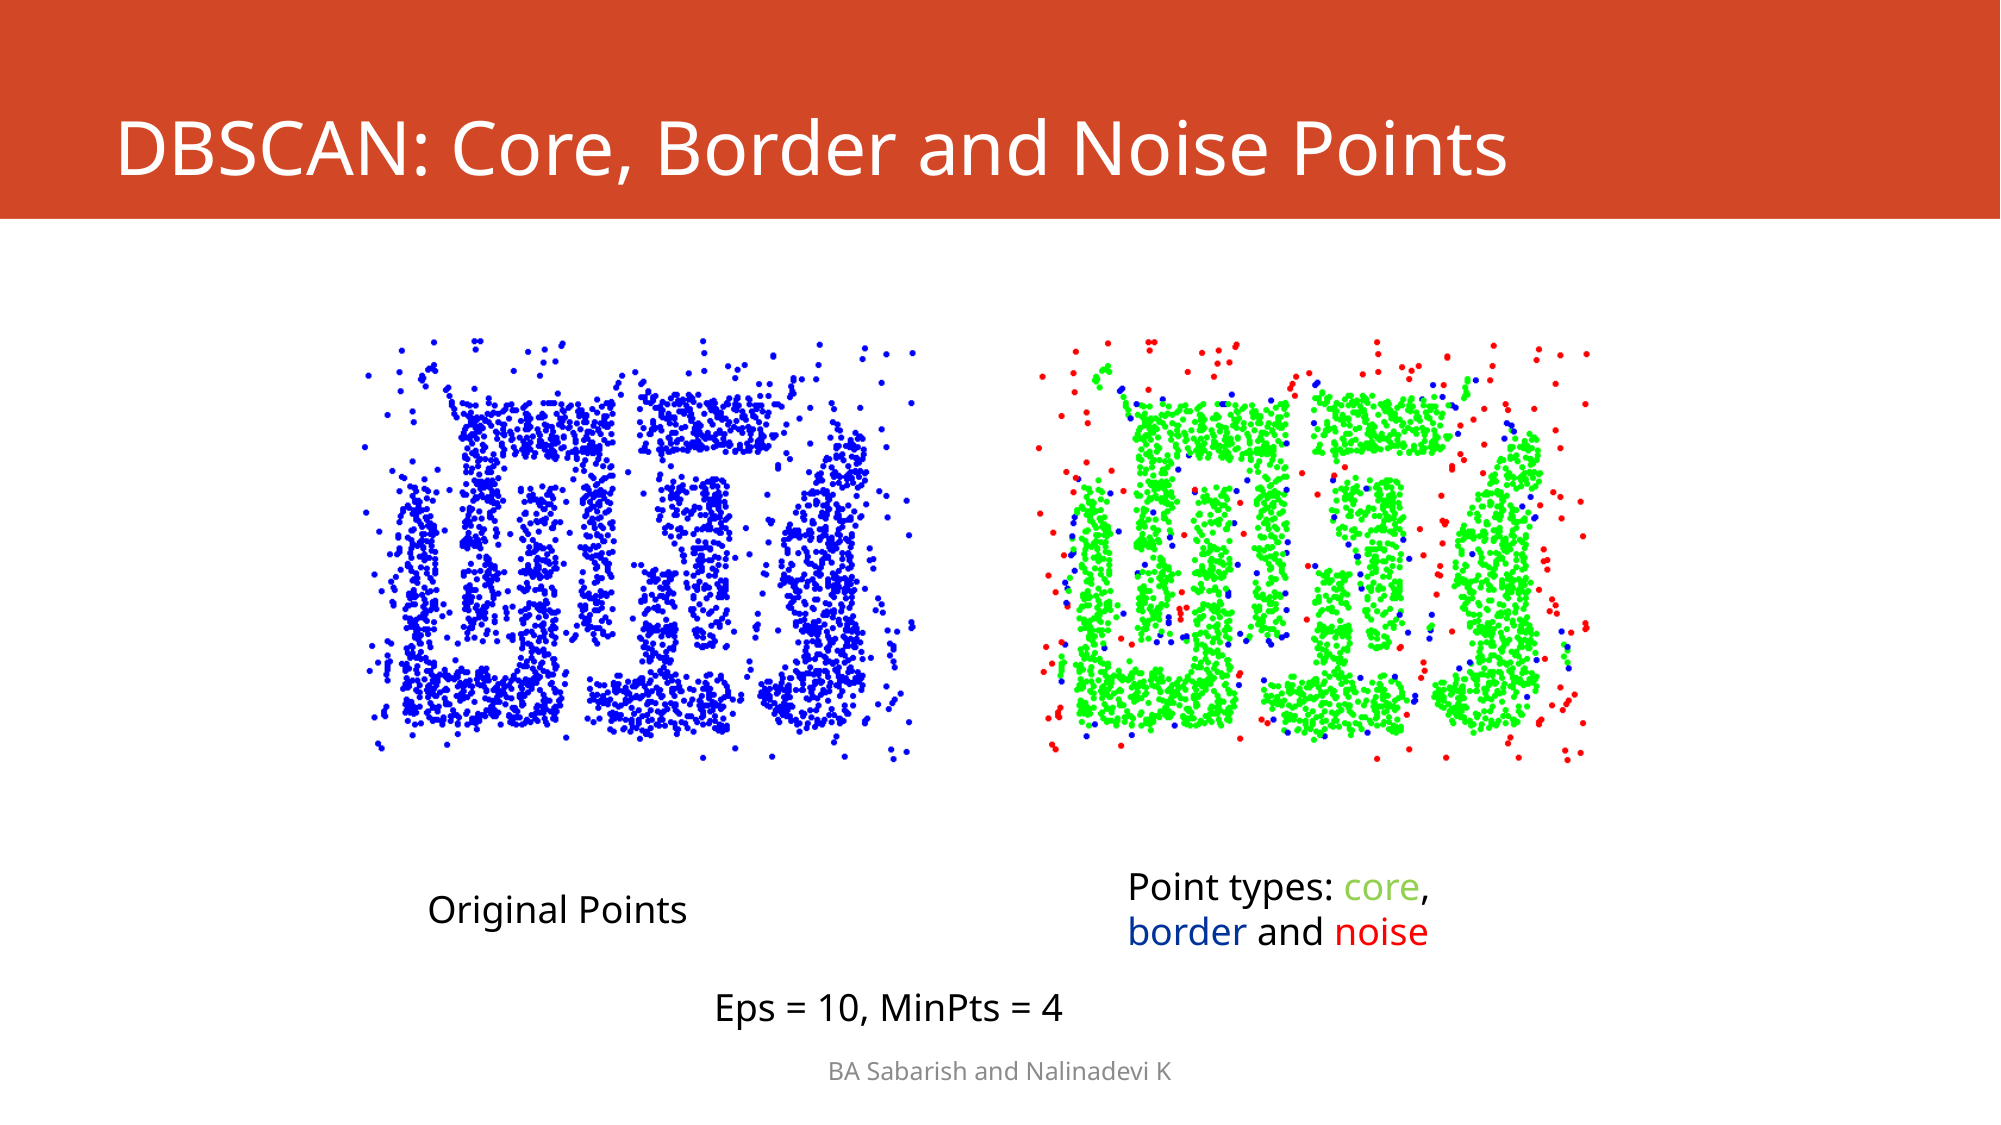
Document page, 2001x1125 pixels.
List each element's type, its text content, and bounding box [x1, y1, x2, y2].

text_box Eps = 10, MinPts = 4 [699, 976, 1237, 1037]
picture [249, 255, 1723, 857]
title DBSCAN: Core, Border and Noise Points [99, 0, 1863, 199]
text_box Point types: core, border and noise [1112, 857, 1525, 961]
footer BA Sabarish and Nalinadevi K [762, 1042, 1238, 1103]
text_box Original Points [412, 878, 825, 939]
